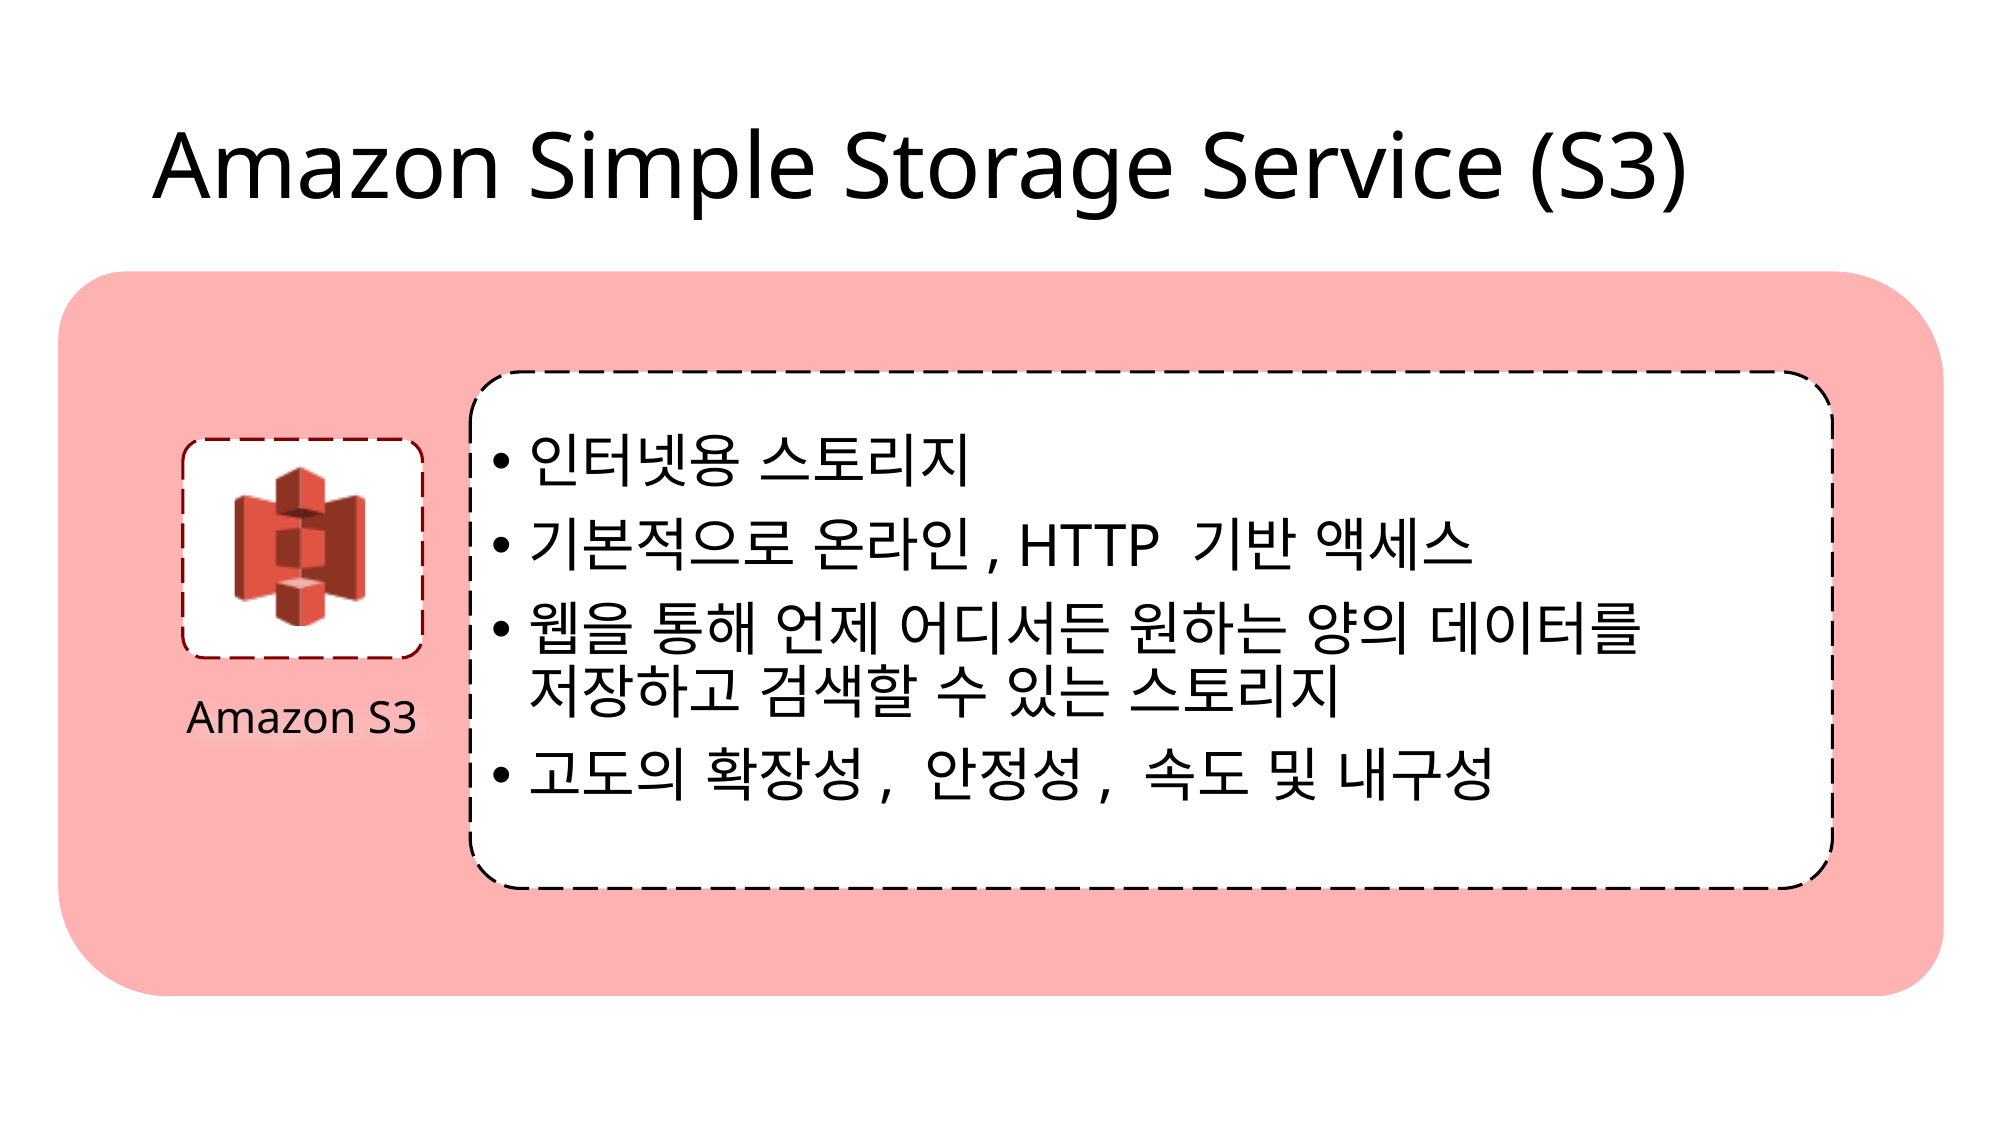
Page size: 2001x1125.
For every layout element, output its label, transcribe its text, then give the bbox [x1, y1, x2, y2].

text_box [182, 438, 424, 653]
text_box Amazon EBS [191, 654, 415, 658]
title Amazon Simple Storage Service (S3) [137, 59, 1863, 278]
text_box [148, 654, 470, 793]
text_box [469, 371, 1833, 889]
list 인터넷용 스토리지 기본적으로 온라인, HTTP 기반 액세스 웹을 통해 언제 어디서든 원하는 양의 데이터를 저장하고 검색할 수 있는 스토리지 고도의 확장성, 안정성, 속도 및 내구성 [476, 425, 1830, 829]
text_box [57, 270, 1945, 998]
text_box Amazon S3 [153, 658, 452, 773]
picture [234, 464, 366, 626]
